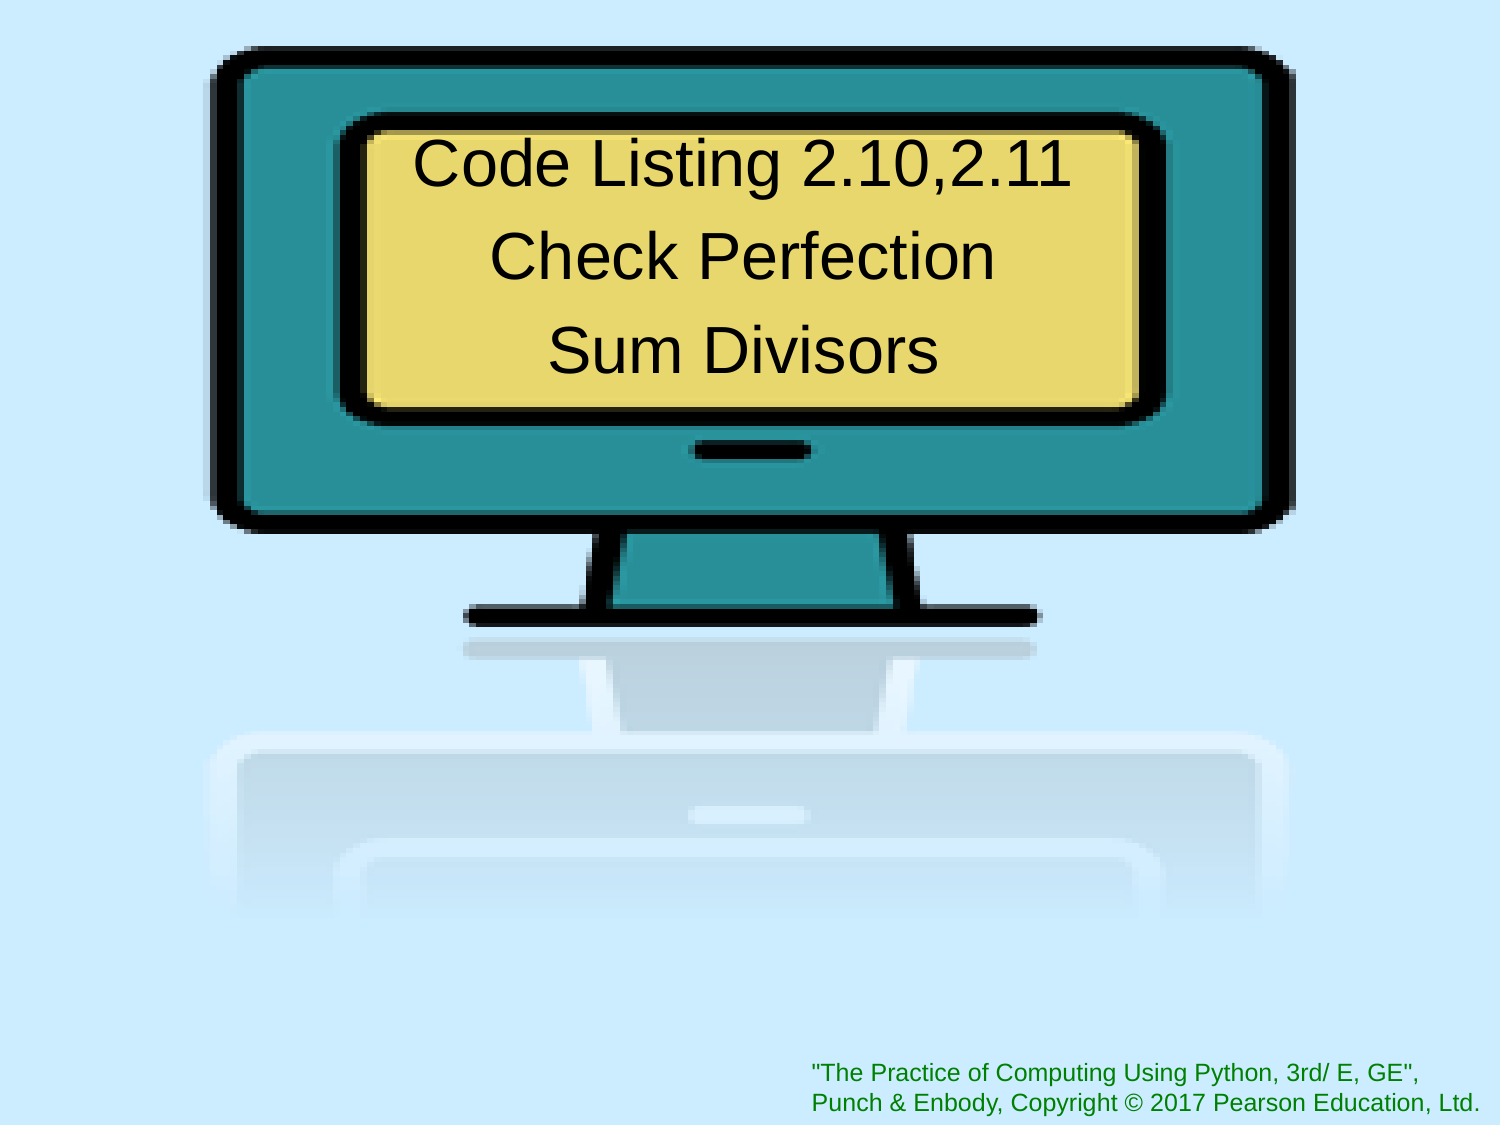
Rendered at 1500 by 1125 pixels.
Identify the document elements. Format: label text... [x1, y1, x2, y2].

picture [12, 0, 1488, 975]
subtitle Code Listing 2.10,2.11 Check Perfection Sum Divisors [362, 112, 1125, 400]
